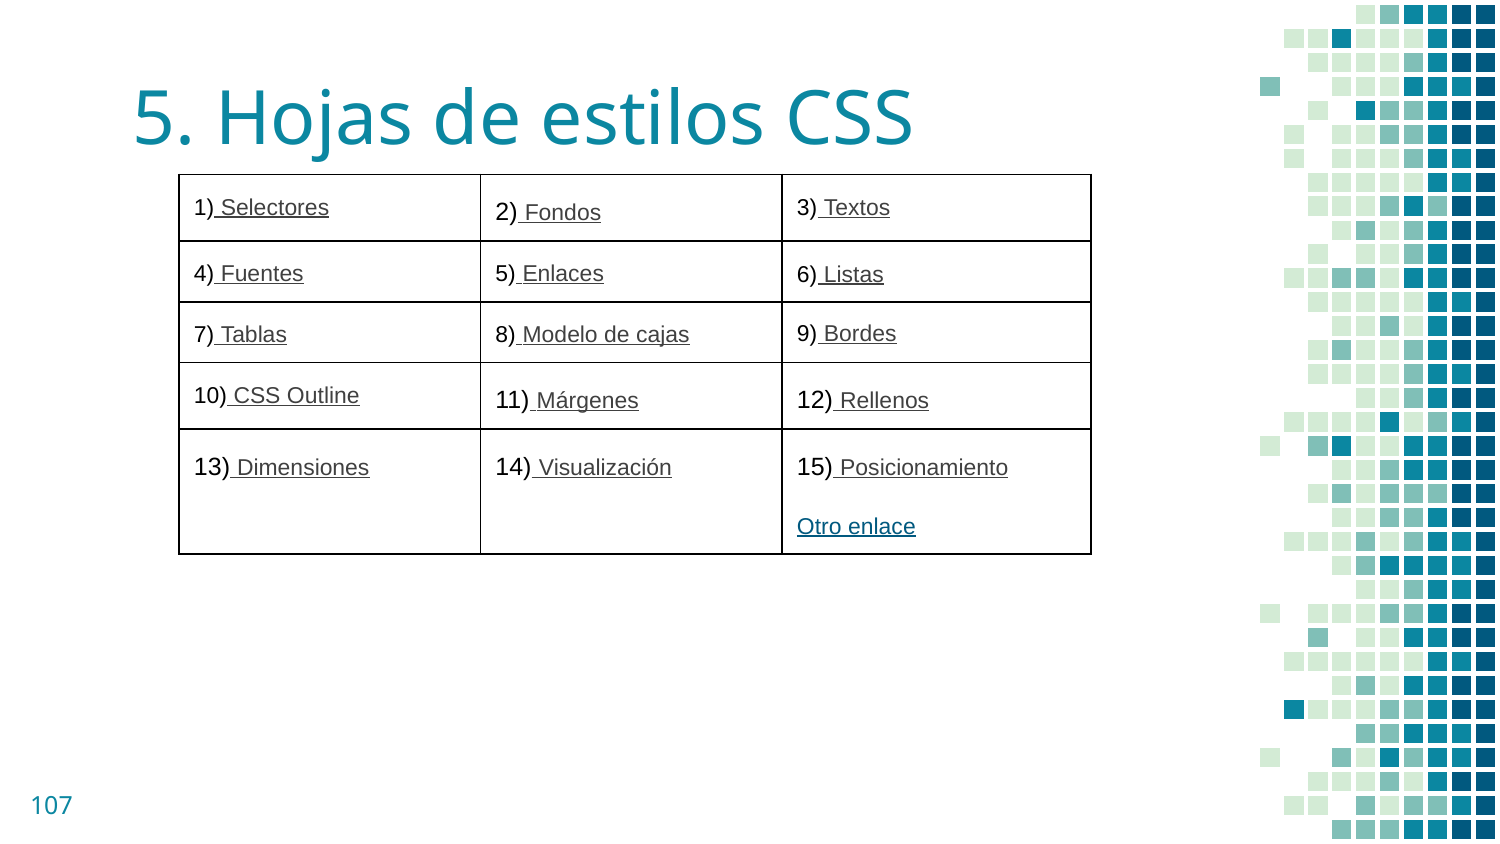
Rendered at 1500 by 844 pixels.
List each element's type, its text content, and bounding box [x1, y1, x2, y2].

table_cell 7) Tablas [180, 303, 480, 362]
table_cell 9) Bordes [783, 303, 1090, 362]
table_header 1) Selectores [180, 175, 480, 240]
table_cell 12) Rellenos [783, 363, 1090, 428]
table_cell 5) Enlaces [481, 242, 781, 301]
table_cell 8) Modelo de cajas [481, 303, 781, 362]
table_header 3) Textos [783, 175, 1090, 240]
table_cell 10) CSS Outline [180, 363, 480, 428]
table_cell 14) Visualización [481, 430, 781, 553]
title 5. Hojas de estilos CSS [117, 33, 1227, 139]
table_cell 4) Fuentes [180, 242, 480, 301]
table_cell 13) Dimensiones [180, 430, 480, 553]
table_cell 6) Listas [783, 242, 1090, 301]
slide_number ‹#› [15, 774, 105, 839]
list [12, 139, 1388, 637]
table_cell 15) Posicionamiento Otro enlace [783, 430, 1090, 553]
table_cell 11) Márgenes [481, 363, 781, 428]
table_header 2) Fondos [481, 175, 781, 240]
